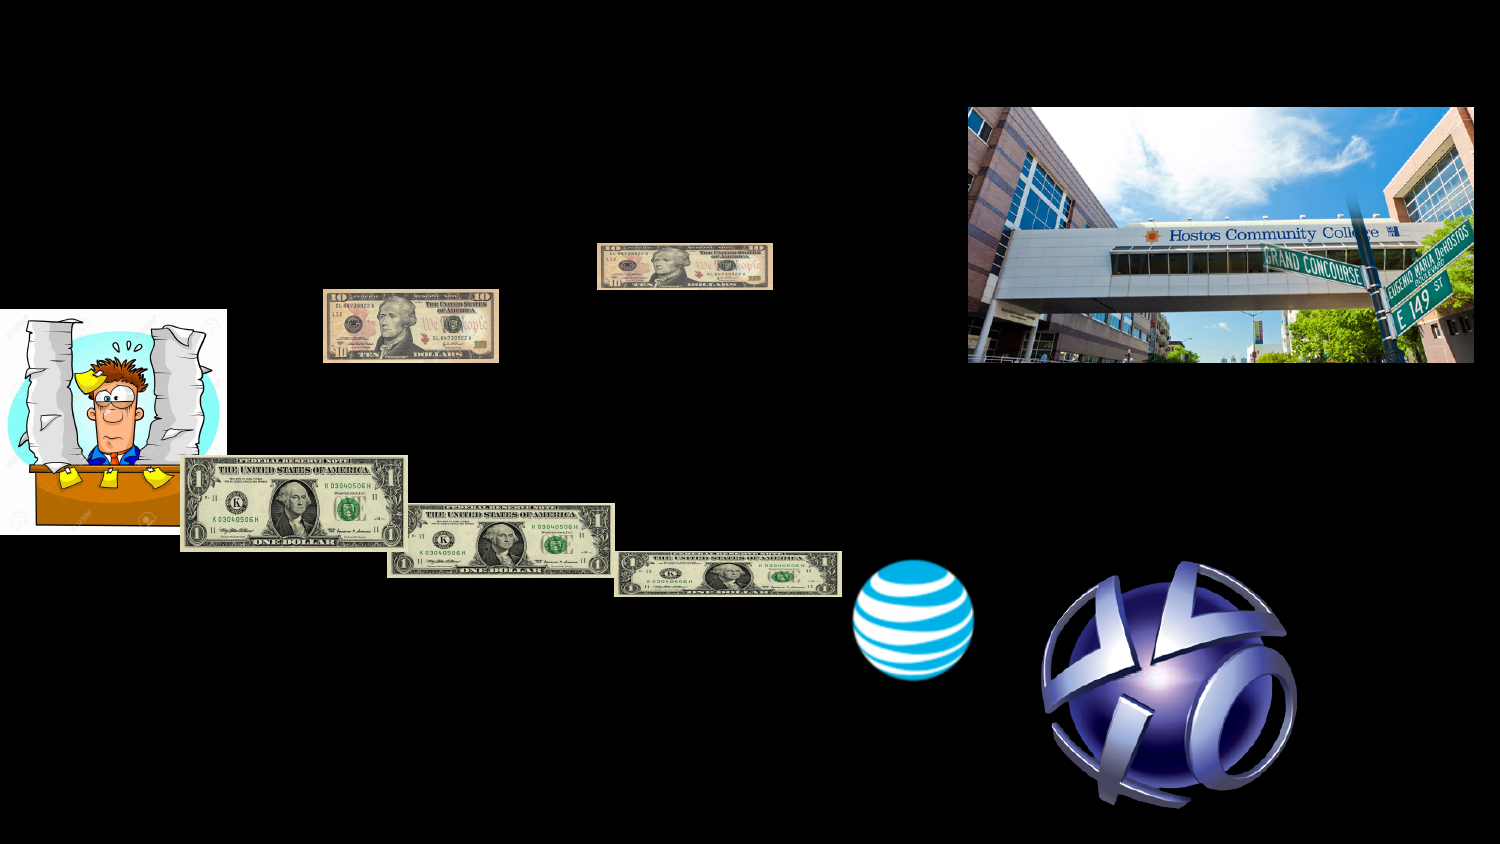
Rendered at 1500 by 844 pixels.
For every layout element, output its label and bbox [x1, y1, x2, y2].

picture [967, 107, 1474, 364]
picture [0, 309, 1310, 820]
picture [322, 288, 499, 364]
picture [596, 243, 773, 290]
